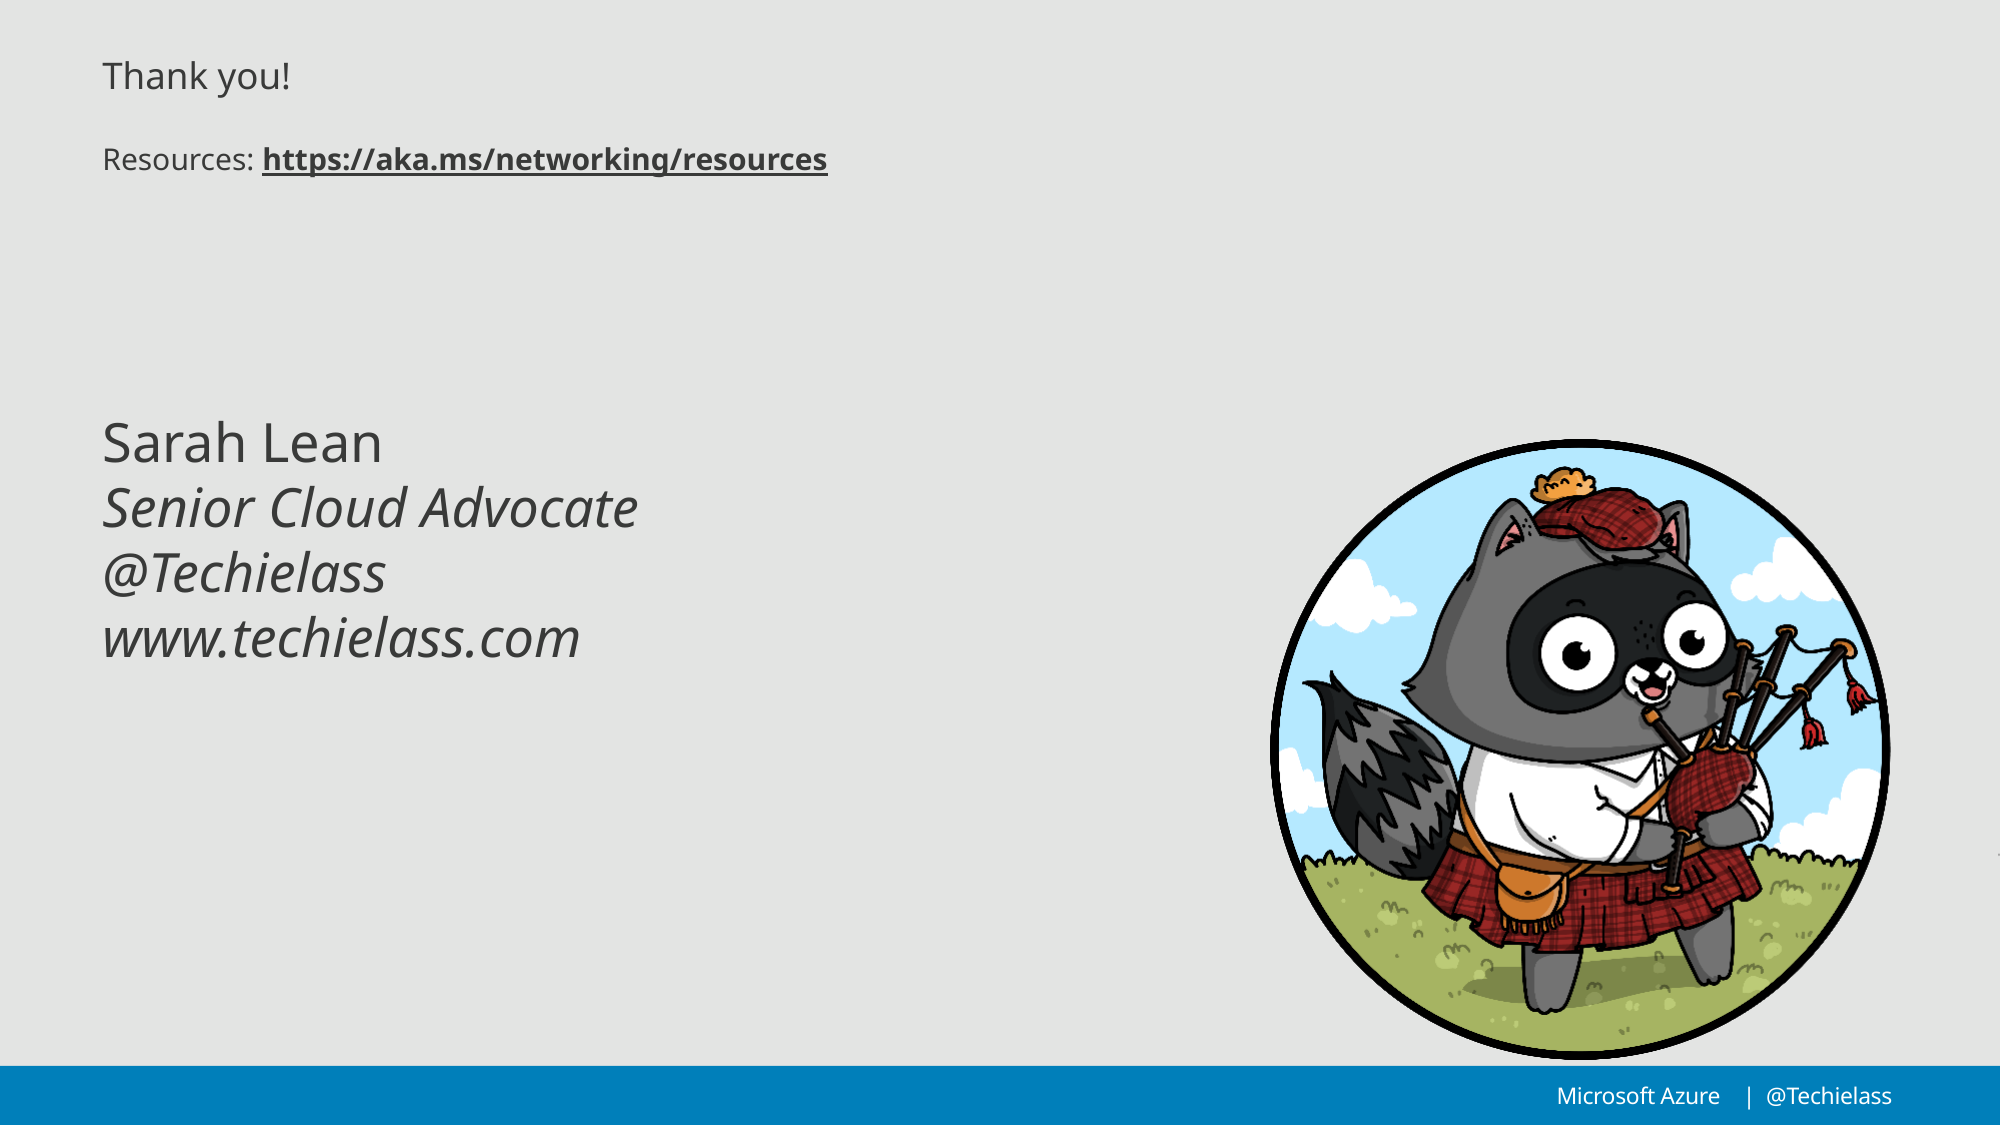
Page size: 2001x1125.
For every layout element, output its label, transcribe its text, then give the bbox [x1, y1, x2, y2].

title Thank you! Resources: https://aka.ms/networking/resources [87, 45, 1588, 186]
subtitle Sarah Lean Senior Cloud Advocate @Techielass www.techielass.com [87, 321, 1588, 1020]
picture [1270, 439, 2000, 1060]
